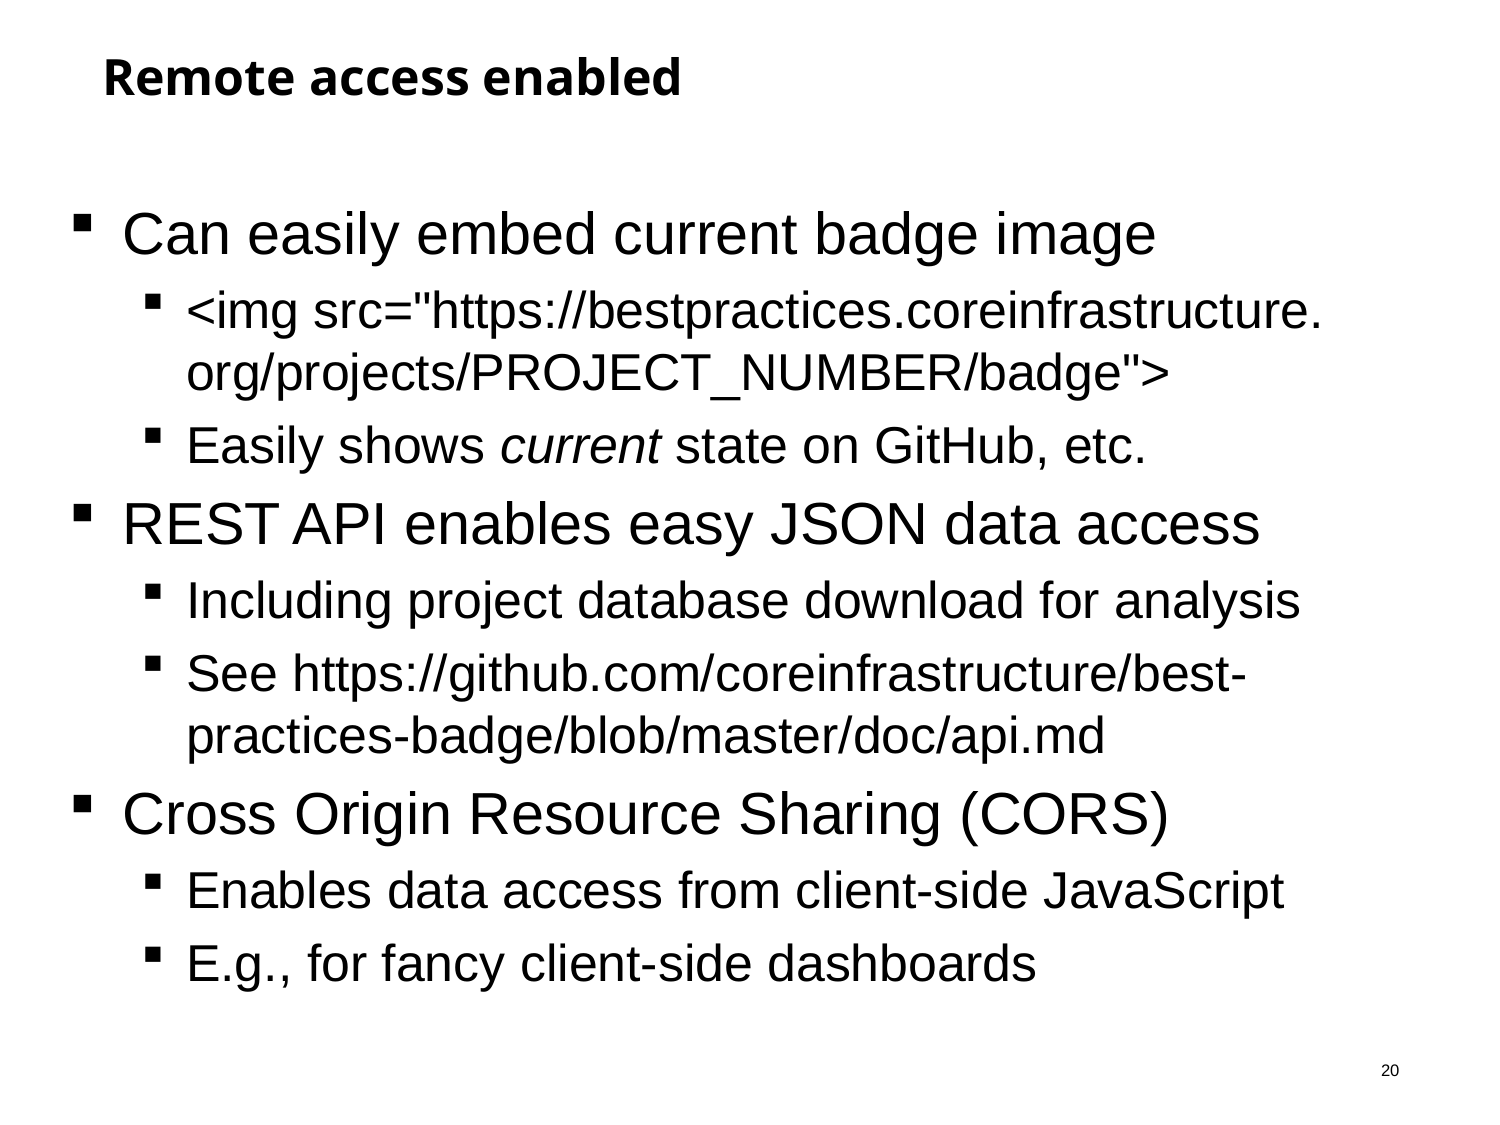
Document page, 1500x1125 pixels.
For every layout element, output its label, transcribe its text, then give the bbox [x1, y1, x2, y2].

title Remote access enabled [87, 37, 1376, 113]
list Can easily embed current badge image <img src="https://bestpractices.coreinfrastructure. org/projects/PROJECT_NUMBER/badge"> Easily shows current state on GitHub, etc. REST API enables easy JSON data access Including project database download for analysis See https://github.com/coreinfrastructure/best-practices-badge/blob/master/doc/api.md Cross Origin Resource Sharing (CORS) Enables data access from client-side JavaScript E.g., for fancy client-side dashboards [53, 187, 1401, 1013]
slide_number 19 [1101, 1012, 1415, 1088]
